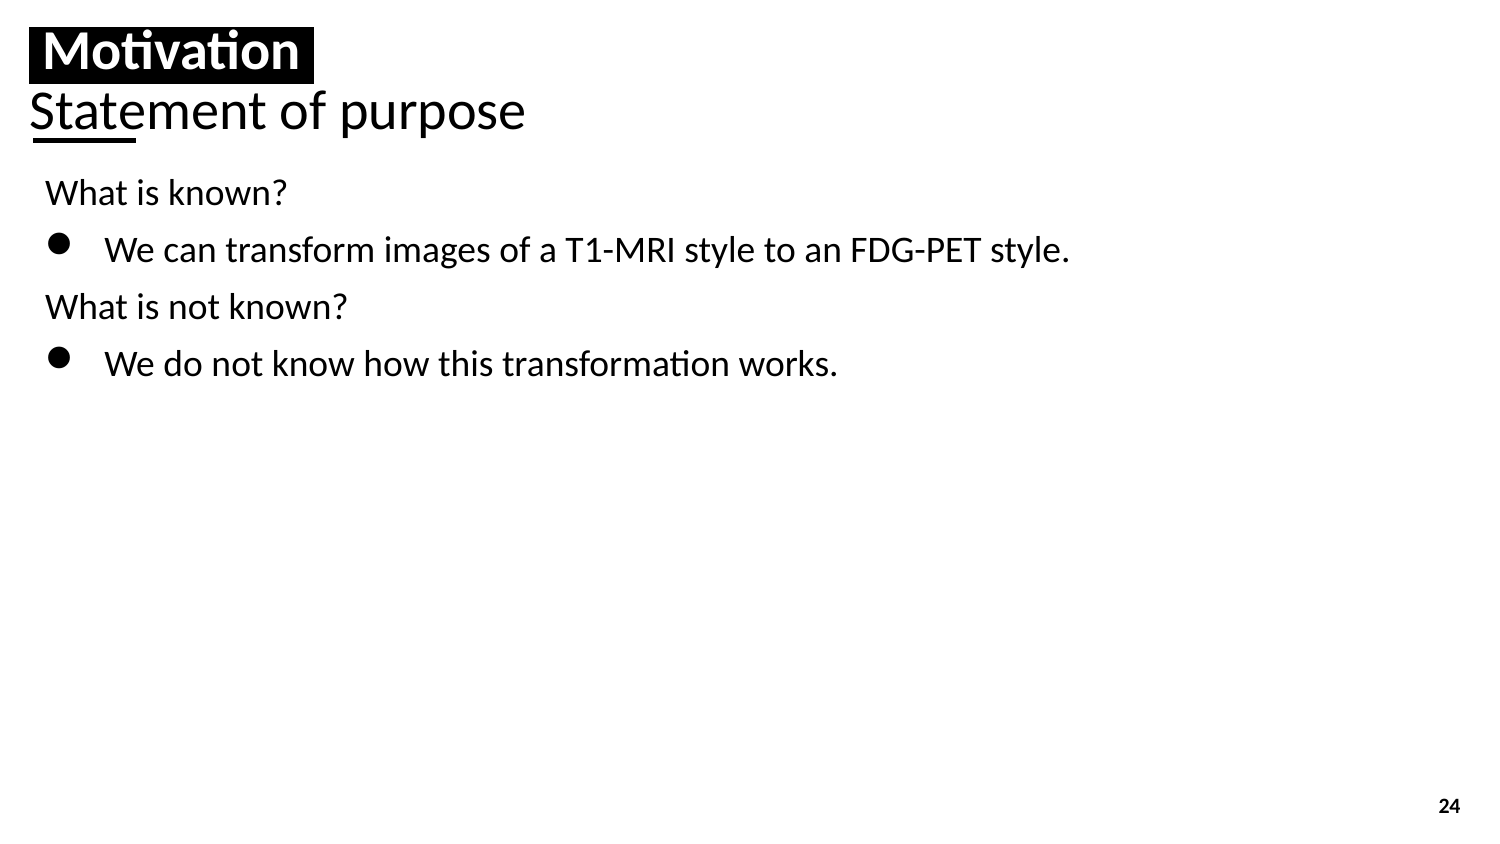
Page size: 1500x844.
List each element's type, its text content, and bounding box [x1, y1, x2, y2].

slide_number 24 [1134, 782, 1472, 827]
title Motivation Statement of purpose [18, 0, 1500, 164]
list What is known? We can transform images of a T1-MRI style to an FDG-PET style. What is not known? We do not know how this transformation works. [18, 167, 1442, 764]
